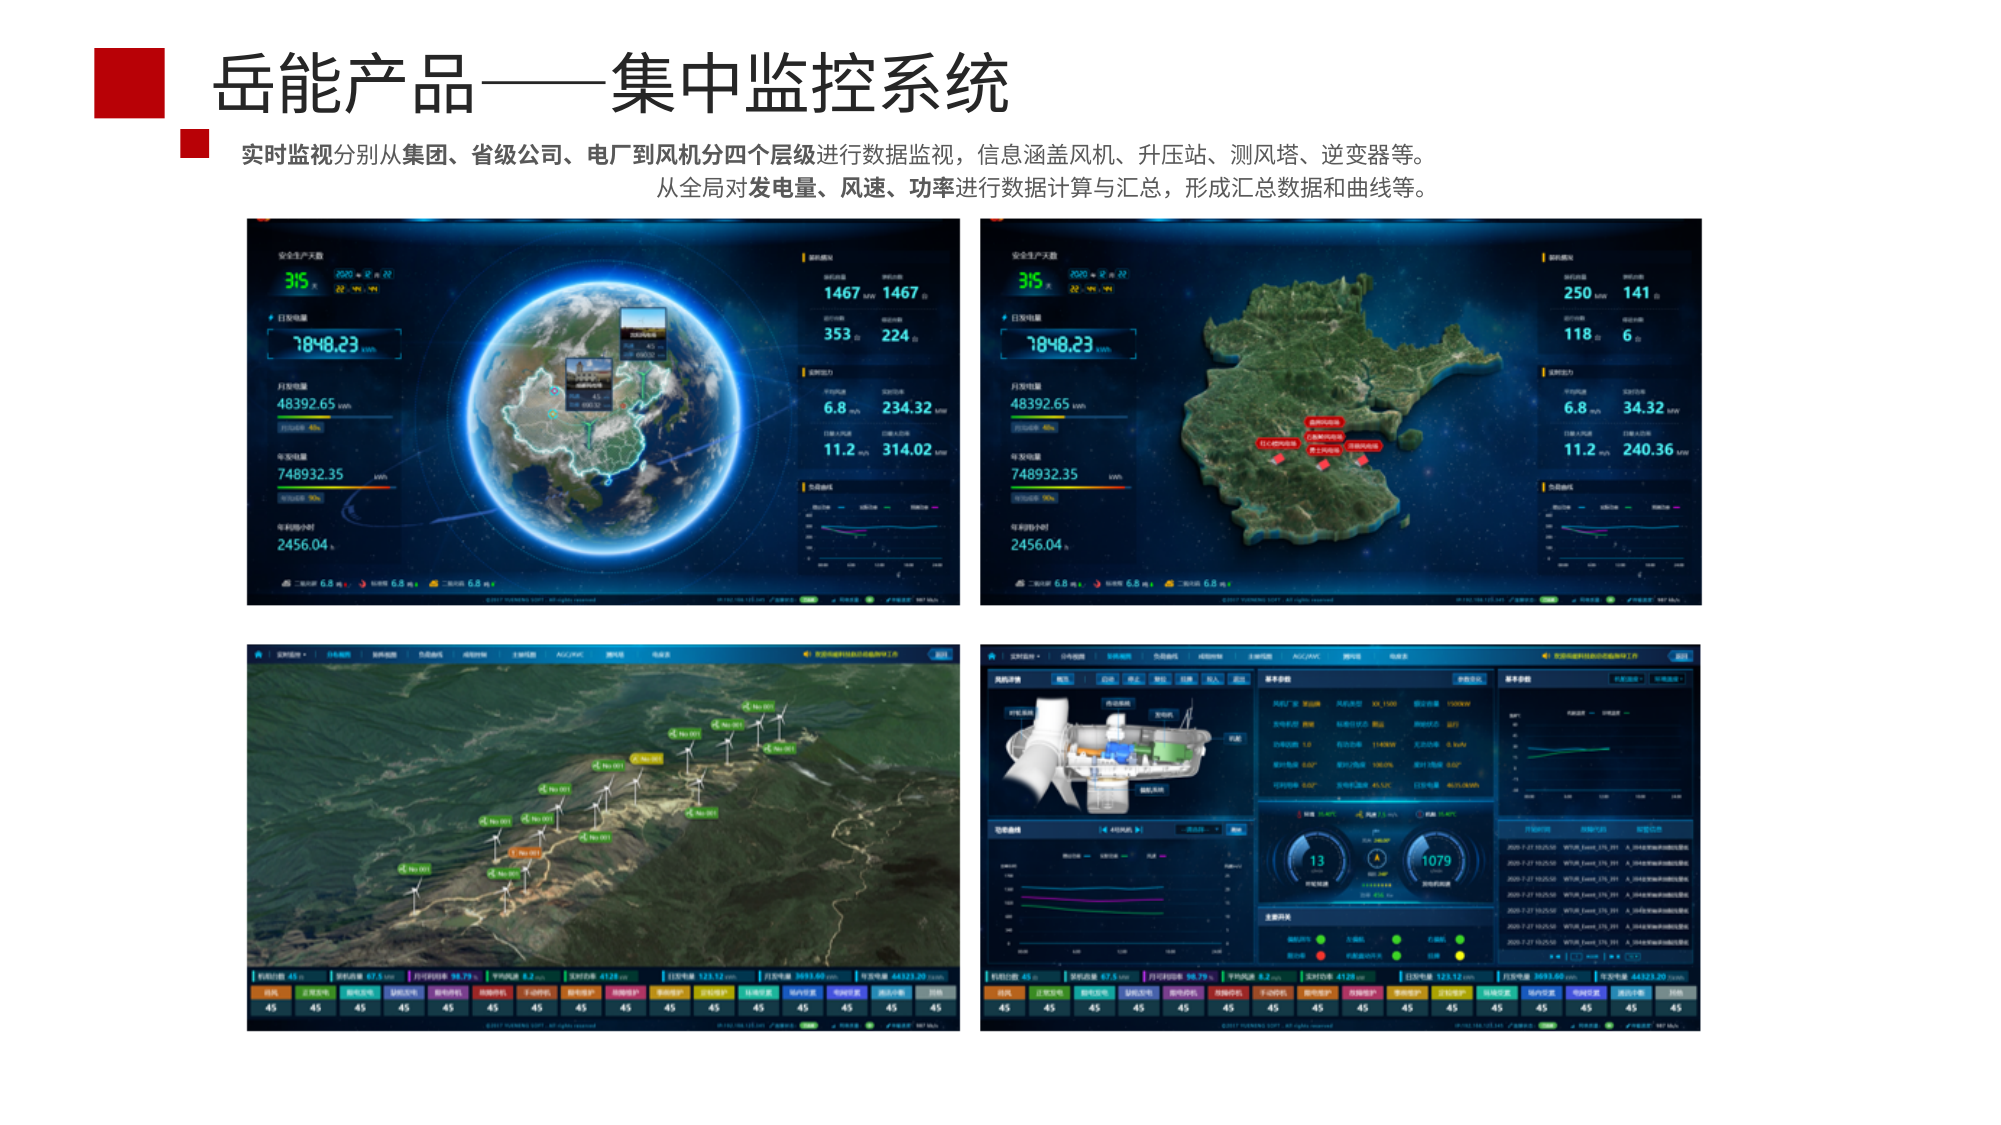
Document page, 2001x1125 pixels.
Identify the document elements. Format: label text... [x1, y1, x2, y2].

text_box 岳能产品——集中监控系统 [195, 34, 1188, 129]
text_box [179, 128, 210, 159]
text_box [93, 47, 166, 119]
picture [239, 213, 1705, 1040]
text_box 实时监视分别从集团、省级公司、电厂到风机分四个层级进行数据监视，信息涵盖风机、升压站、测风塔、逆变器等。 从全局对发电量、风速、功率进行数据计算与汇总，形成汇总数据和曲线等。 [226, 128, 1938, 214]
